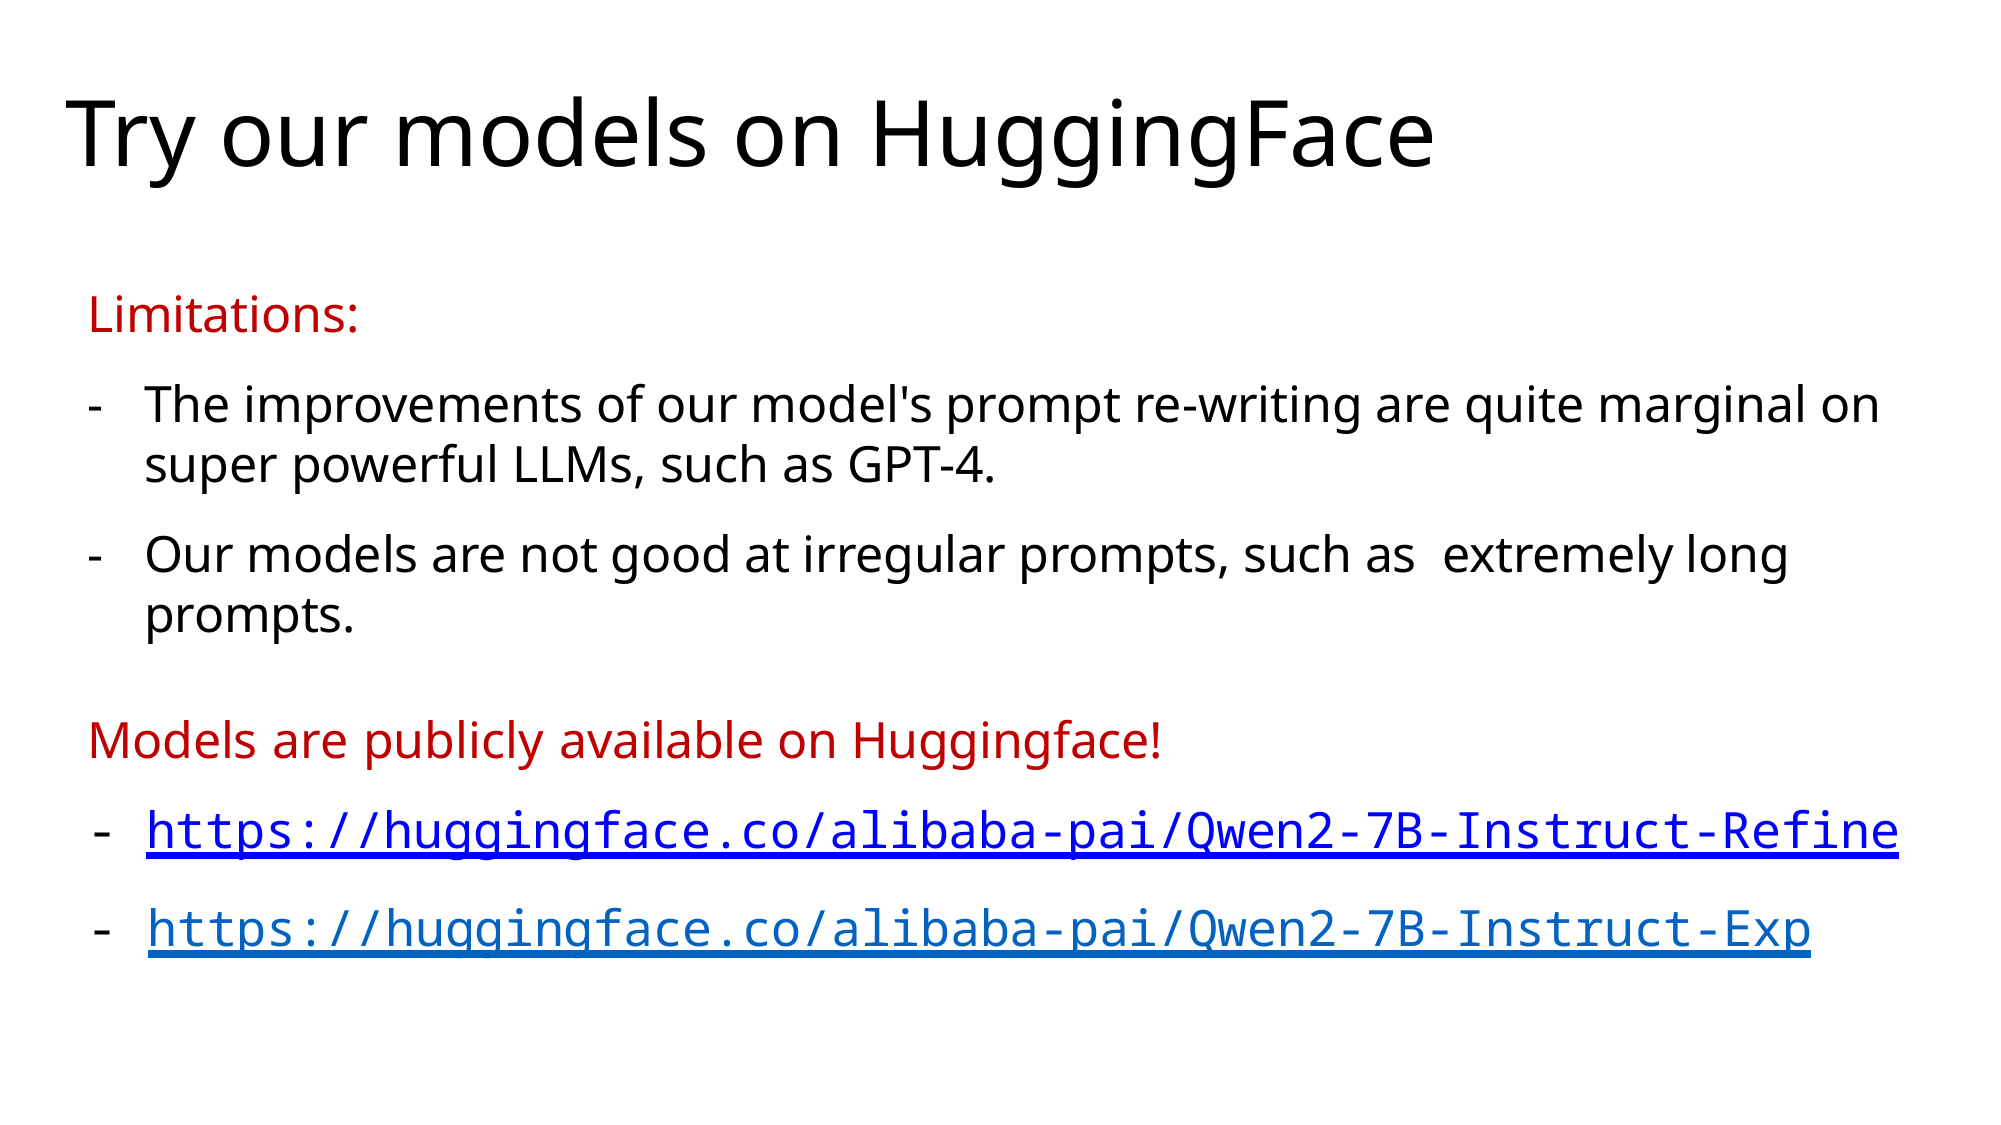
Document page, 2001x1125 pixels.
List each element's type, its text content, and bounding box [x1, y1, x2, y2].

title Try our models on HuggingFace [62, 74, 1938, 263]
text_box Limitations: The improvements of our model's prompt re-writing are quite marginal on super powerful LLMs, such as GPT-4. Our models are not good at irregular prompts, such as extremely long prompts. Models are publicly available on Huggingface! - https://huggingface.co/alibaba-pai/Qwen2-7B-Instruct-Refine - https://huggingface.co/alibaba-pai/Qwen2-7B-Instruct-Exp [85, 282, 1940, 957]
